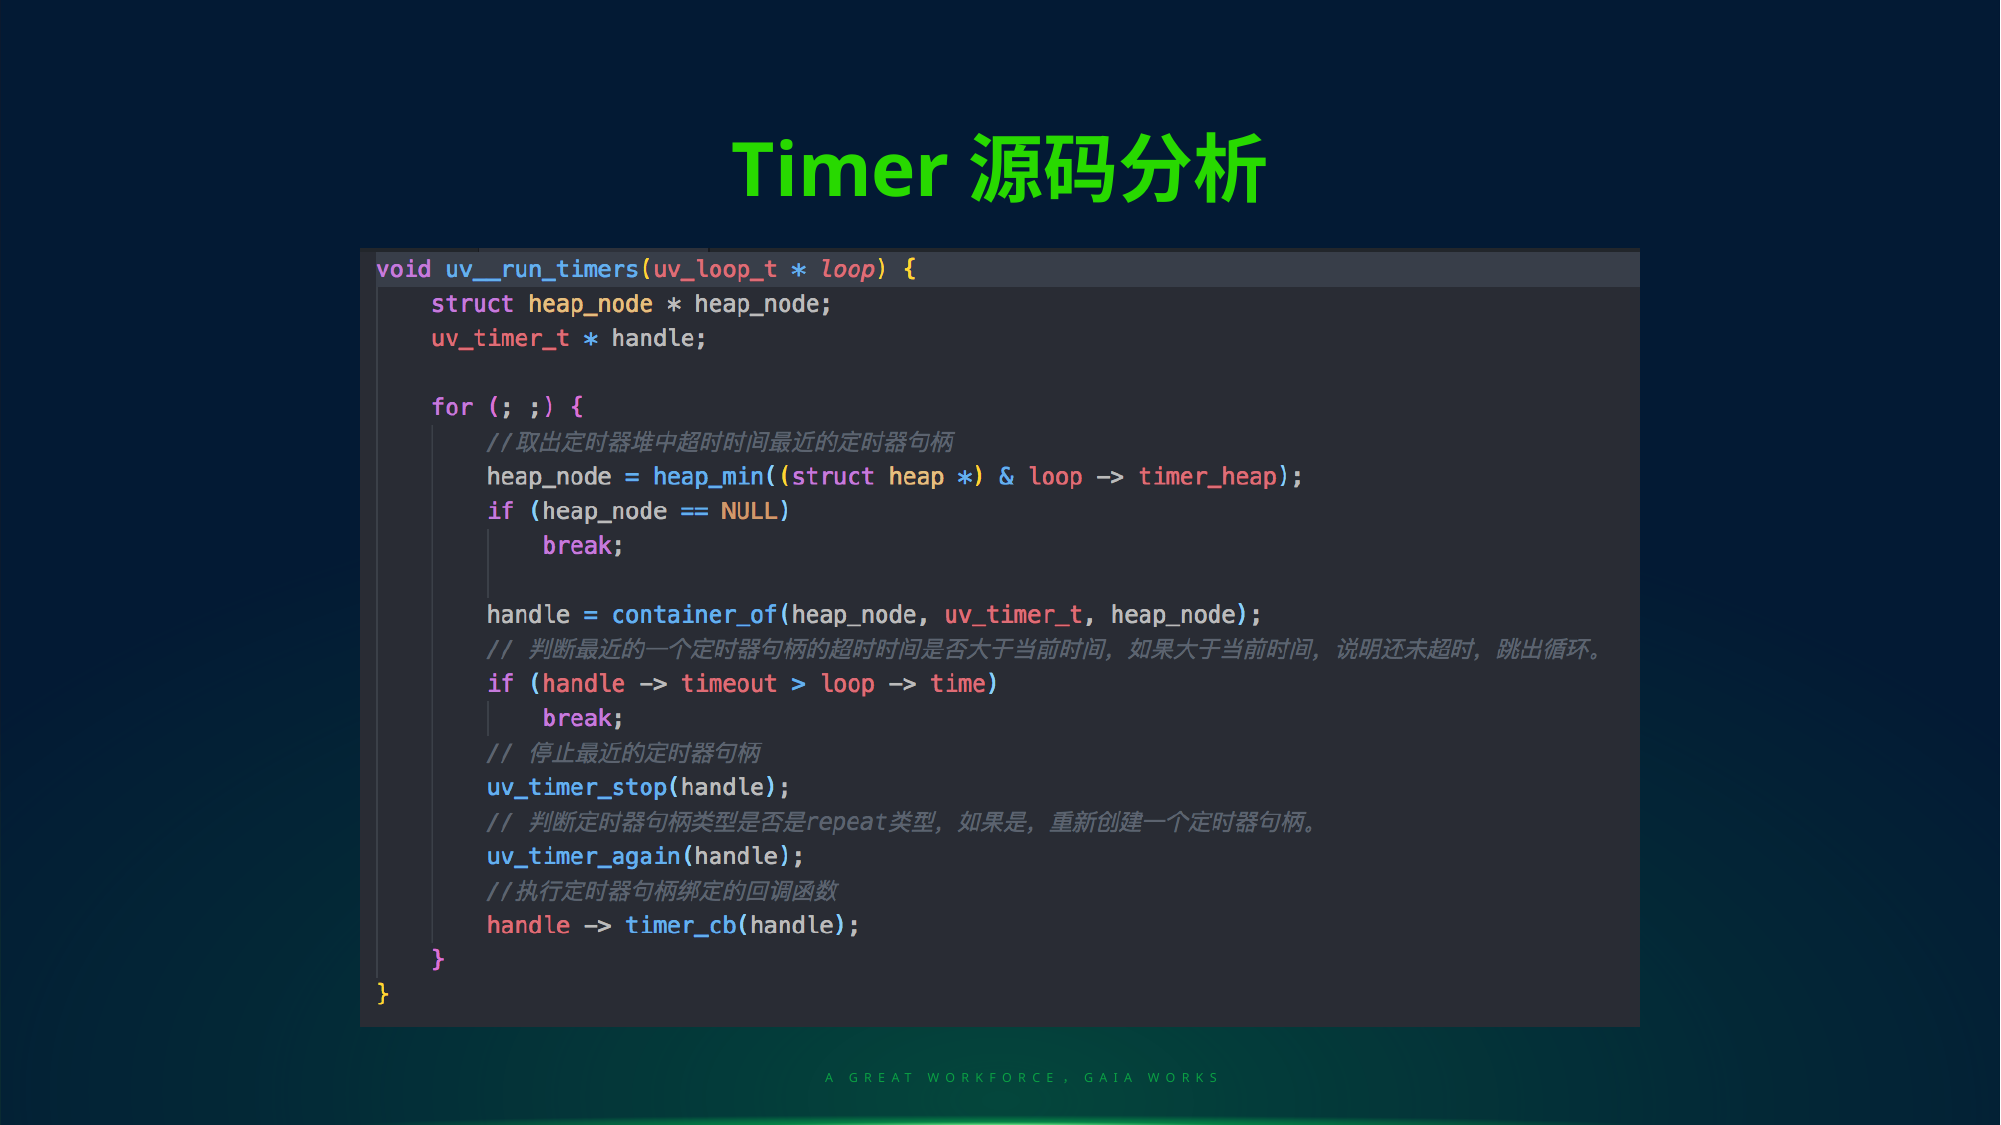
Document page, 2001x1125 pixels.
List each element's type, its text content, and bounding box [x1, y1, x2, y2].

text_box Timer源码分析 [295, 124, 1705, 229]
picture [0, 0, 2000, 1125]
